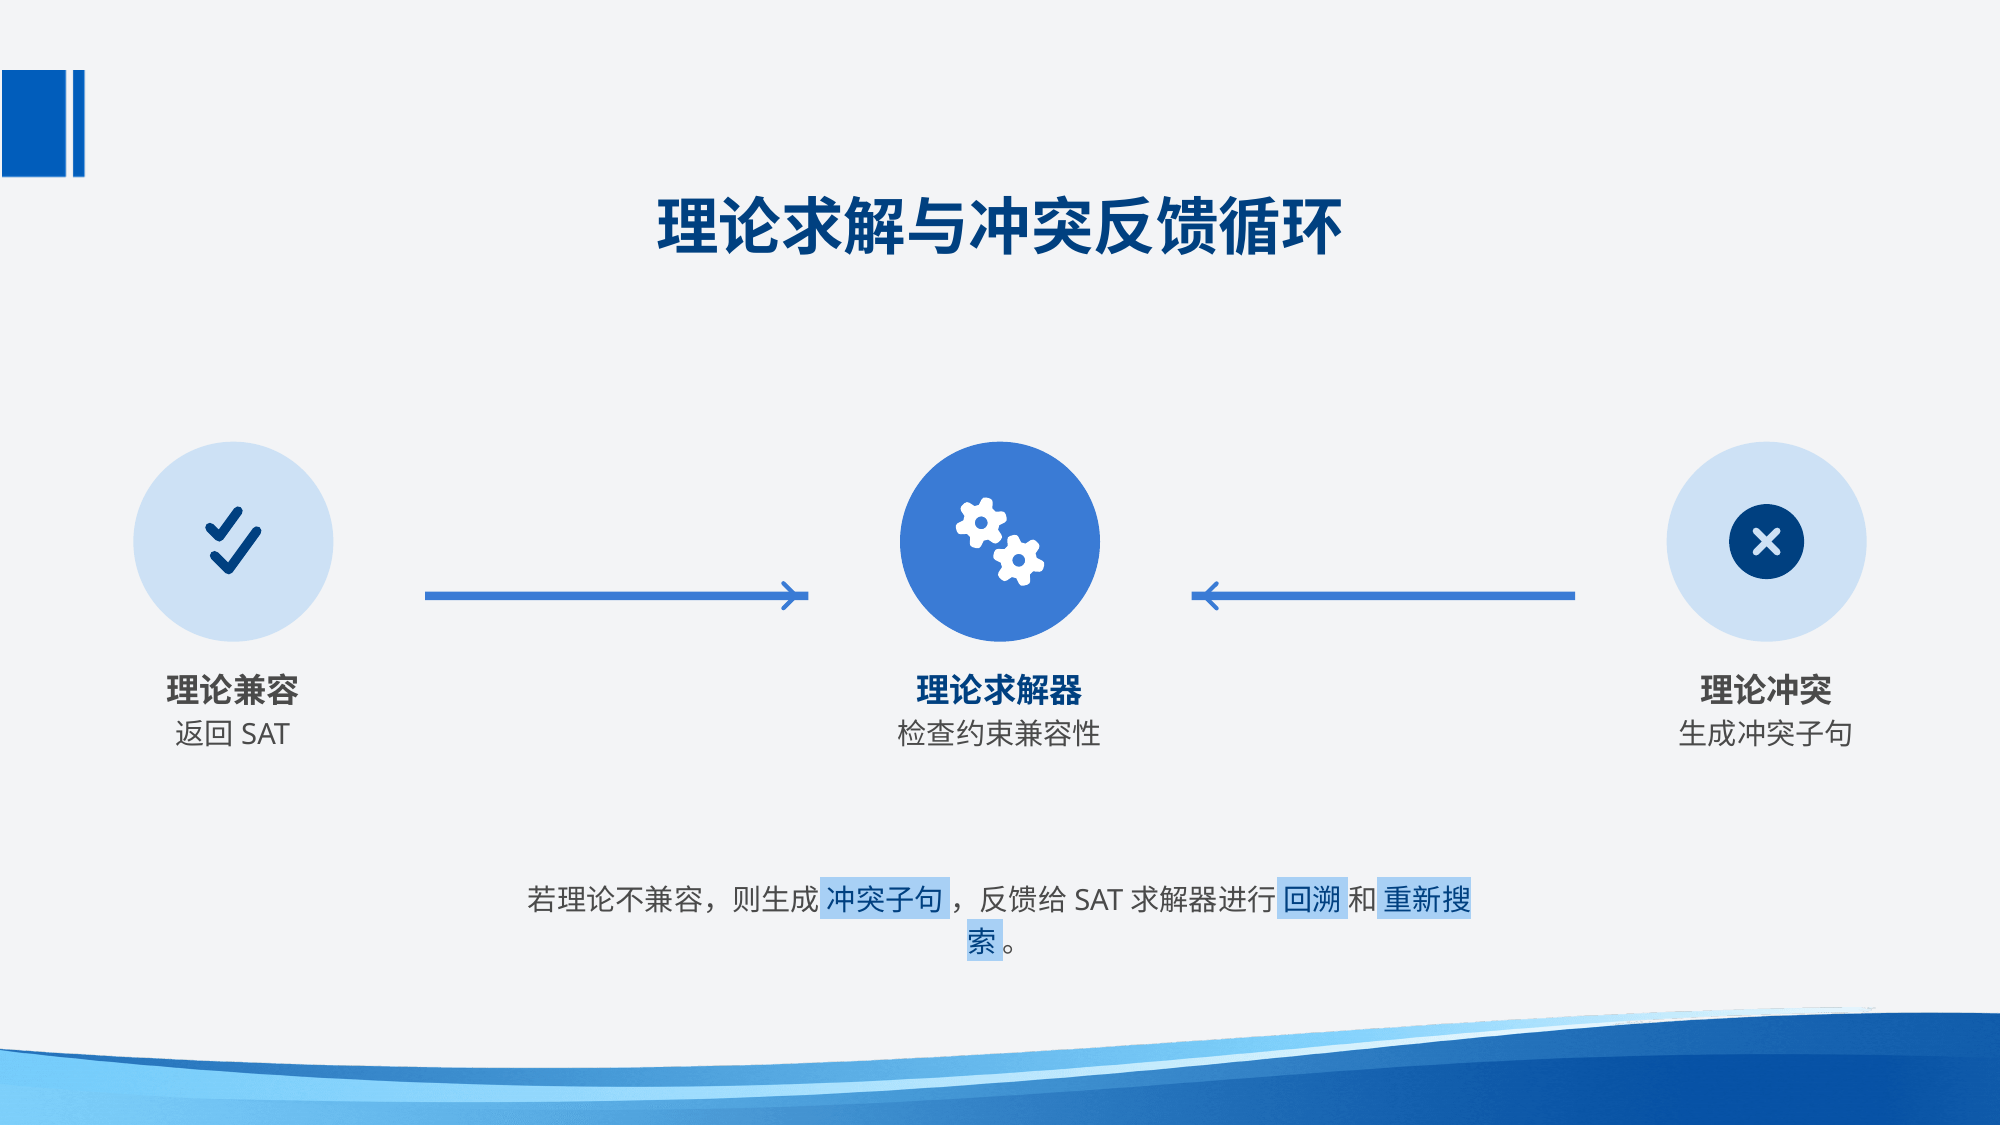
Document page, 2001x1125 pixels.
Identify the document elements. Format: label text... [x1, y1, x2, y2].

picture [2, 70, 98, 178]
text_box 返回SAT [170, 708, 296, 750]
text_box 理论求解与冲突反馈循环 [656, 187, 1375, 263]
text_box [205, 506, 243, 542]
text_box 检查约束兼容性 [890, 708, 1110, 750]
text_box [425, 591, 792, 601]
text_box [133, 441, 334, 642]
text_box [1729, 504, 1805, 580]
text_box [955, 497, 1007, 549]
text_box 理论兼容 [158, 658, 309, 709]
text_box [1666, 441, 1867, 642]
text_box [209, 526, 262, 575]
text_box 理论冲突 [1691, 658, 1842, 708]
text_box [900, 441, 1101, 642]
text_box [1208, 591, 1576, 601]
text_box [1202, 581, 1219, 611]
text_box [993, 534, 1045, 586]
picture [0, 1007, 2000, 1125]
text_box [781, 581, 798, 611]
text_box [795, 591, 809, 601]
text_box 理论求解器 [908, 658, 1092, 708]
text_box [1191, 591, 1205, 601]
text_box 若理论不兼容，则生成 冲突子句 ，反馈给SAT求解器进行 回溯 和 重新搜索 。 [514, 895, 1486, 938]
text_box 生成冲突子句 [1671, 708, 1862, 750]
